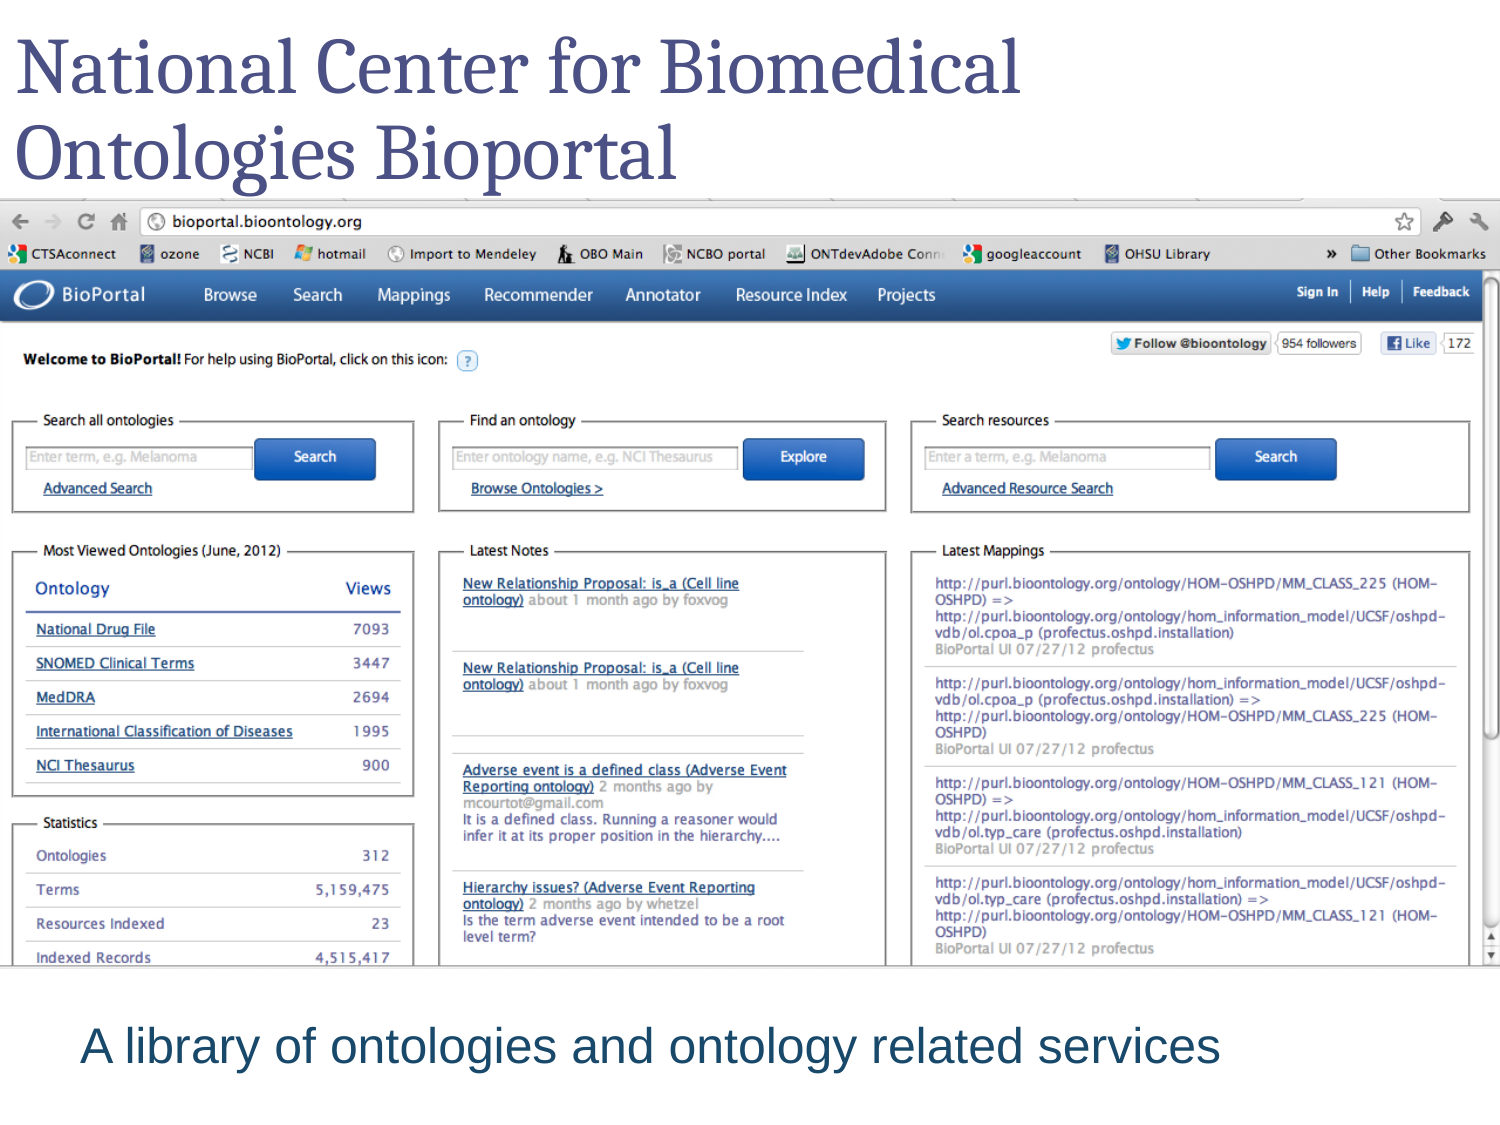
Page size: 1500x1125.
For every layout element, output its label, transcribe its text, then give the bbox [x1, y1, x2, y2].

picture [0, 198, 1500, 969]
title National Center for Biomedical Ontologies Bioportal [0, 17, 1374, 198]
text_box A library of ontologies and ontology related services [65, 1006, 1393, 1082]
